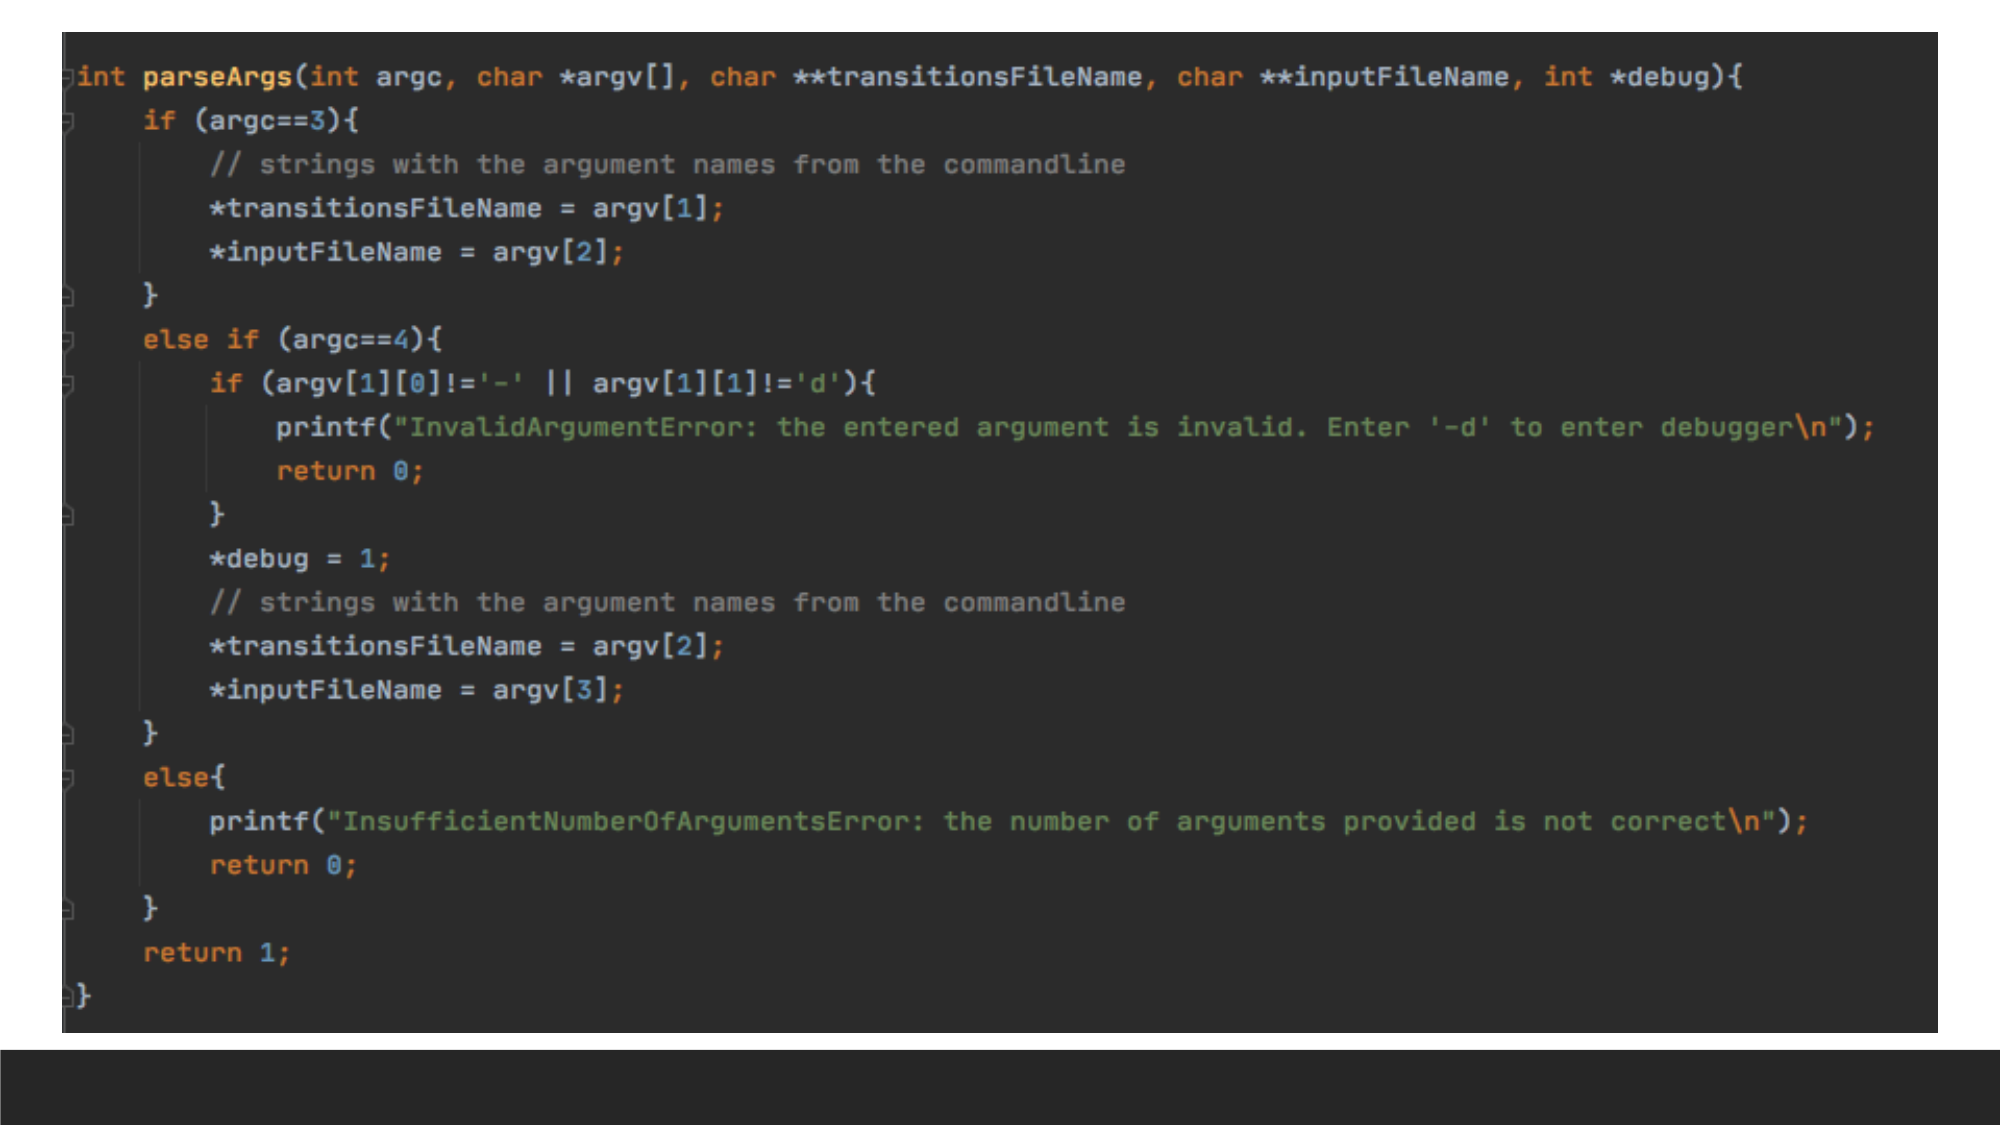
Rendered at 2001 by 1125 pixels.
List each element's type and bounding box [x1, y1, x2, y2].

picture [61, 31, 1938, 1033]
